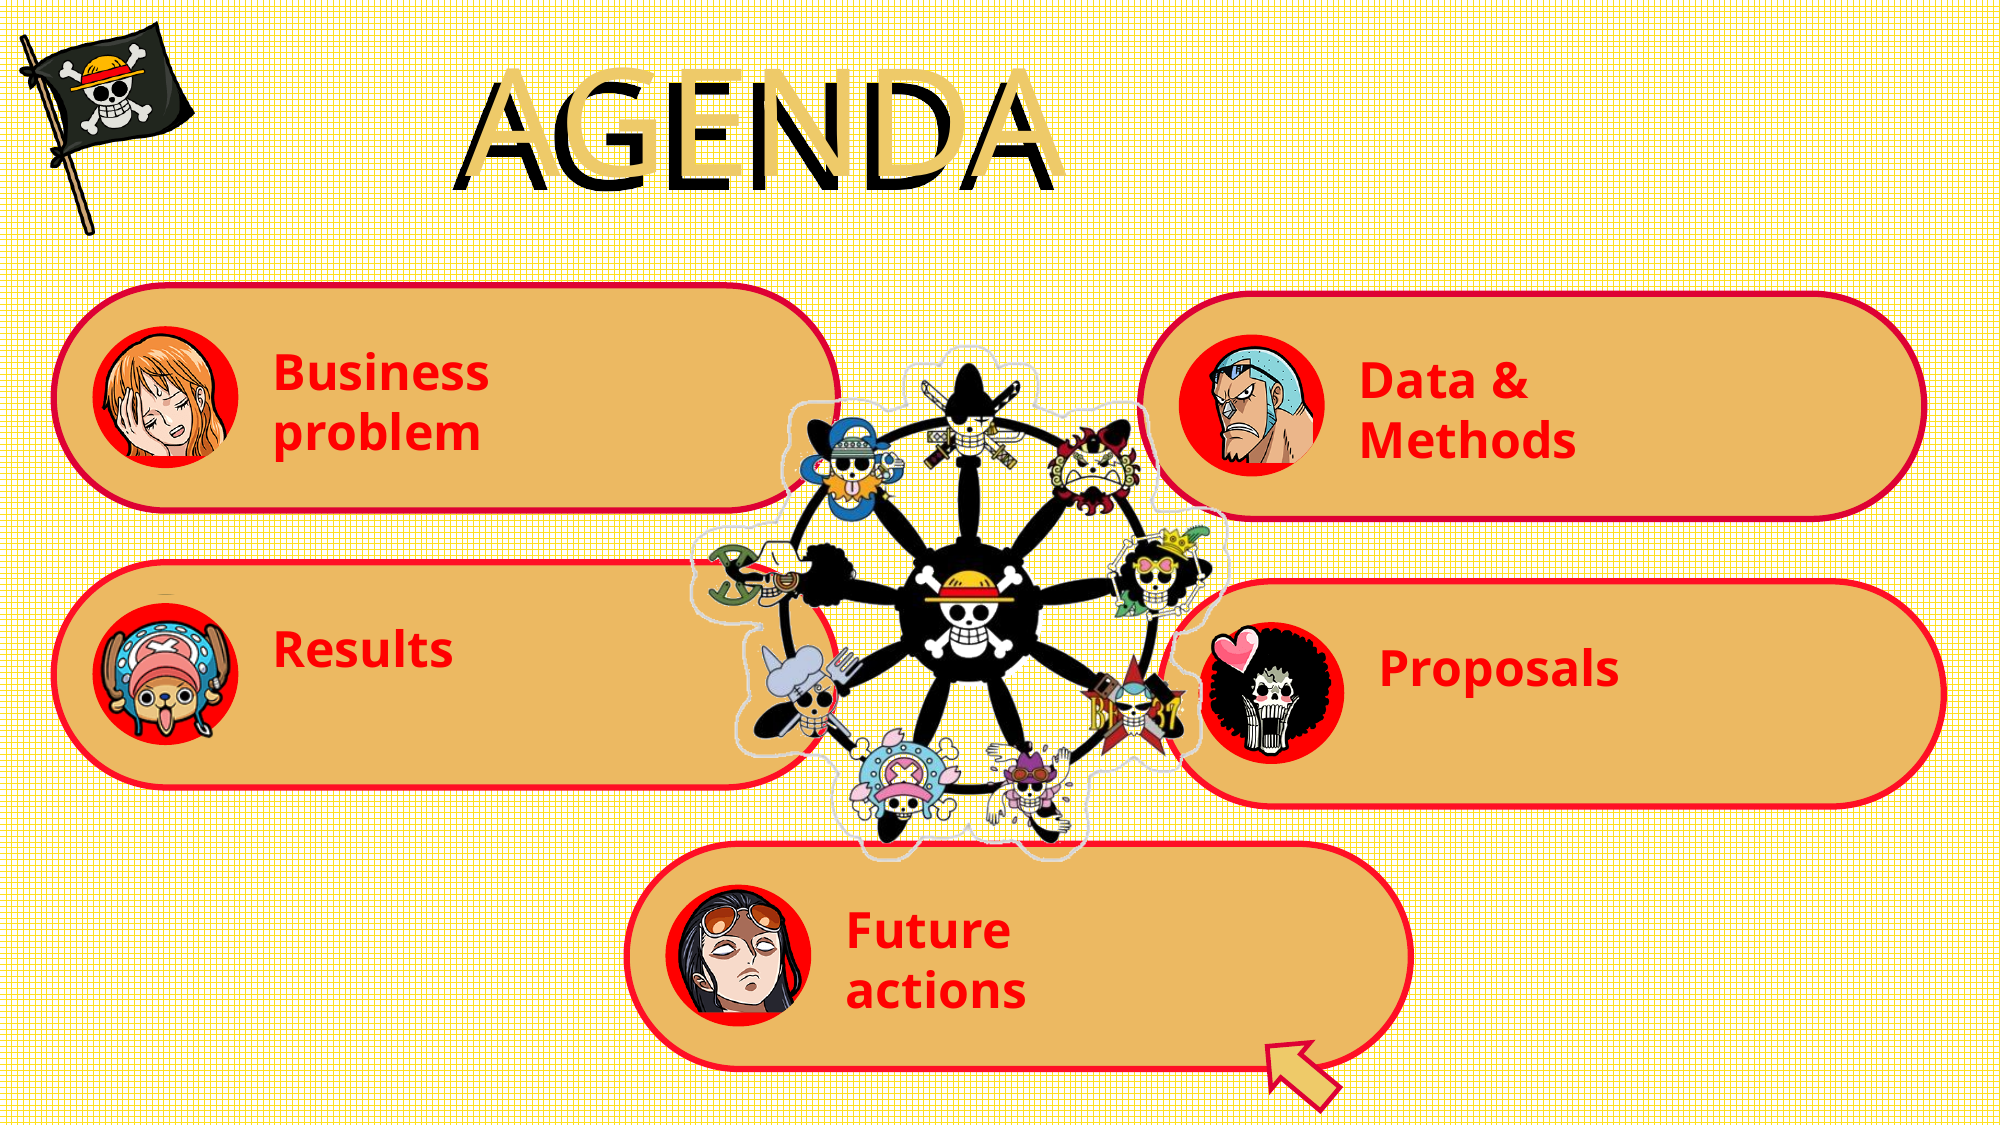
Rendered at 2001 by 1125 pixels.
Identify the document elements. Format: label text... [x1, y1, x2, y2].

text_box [1140, 293, 1925, 519]
picture [87, 315, 241, 470]
text_box Future actions [830, 891, 1189, 1027]
text_box Proposals [1363, 629, 1683, 704]
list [663, 873, 816, 1026]
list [0, 1, 209, 254]
text_box [1266, 1041, 1342, 1113]
picture [86, 594, 252, 756]
text_box [1252, 580, 1945, 808]
title AGENDA [450, 19, 1499, 237]
text_box [625, 842, 1412, 1071]
picture [680, 332, 1352, 887]
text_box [53, 562, 680, 788]
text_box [53, 285, 838, 511]
